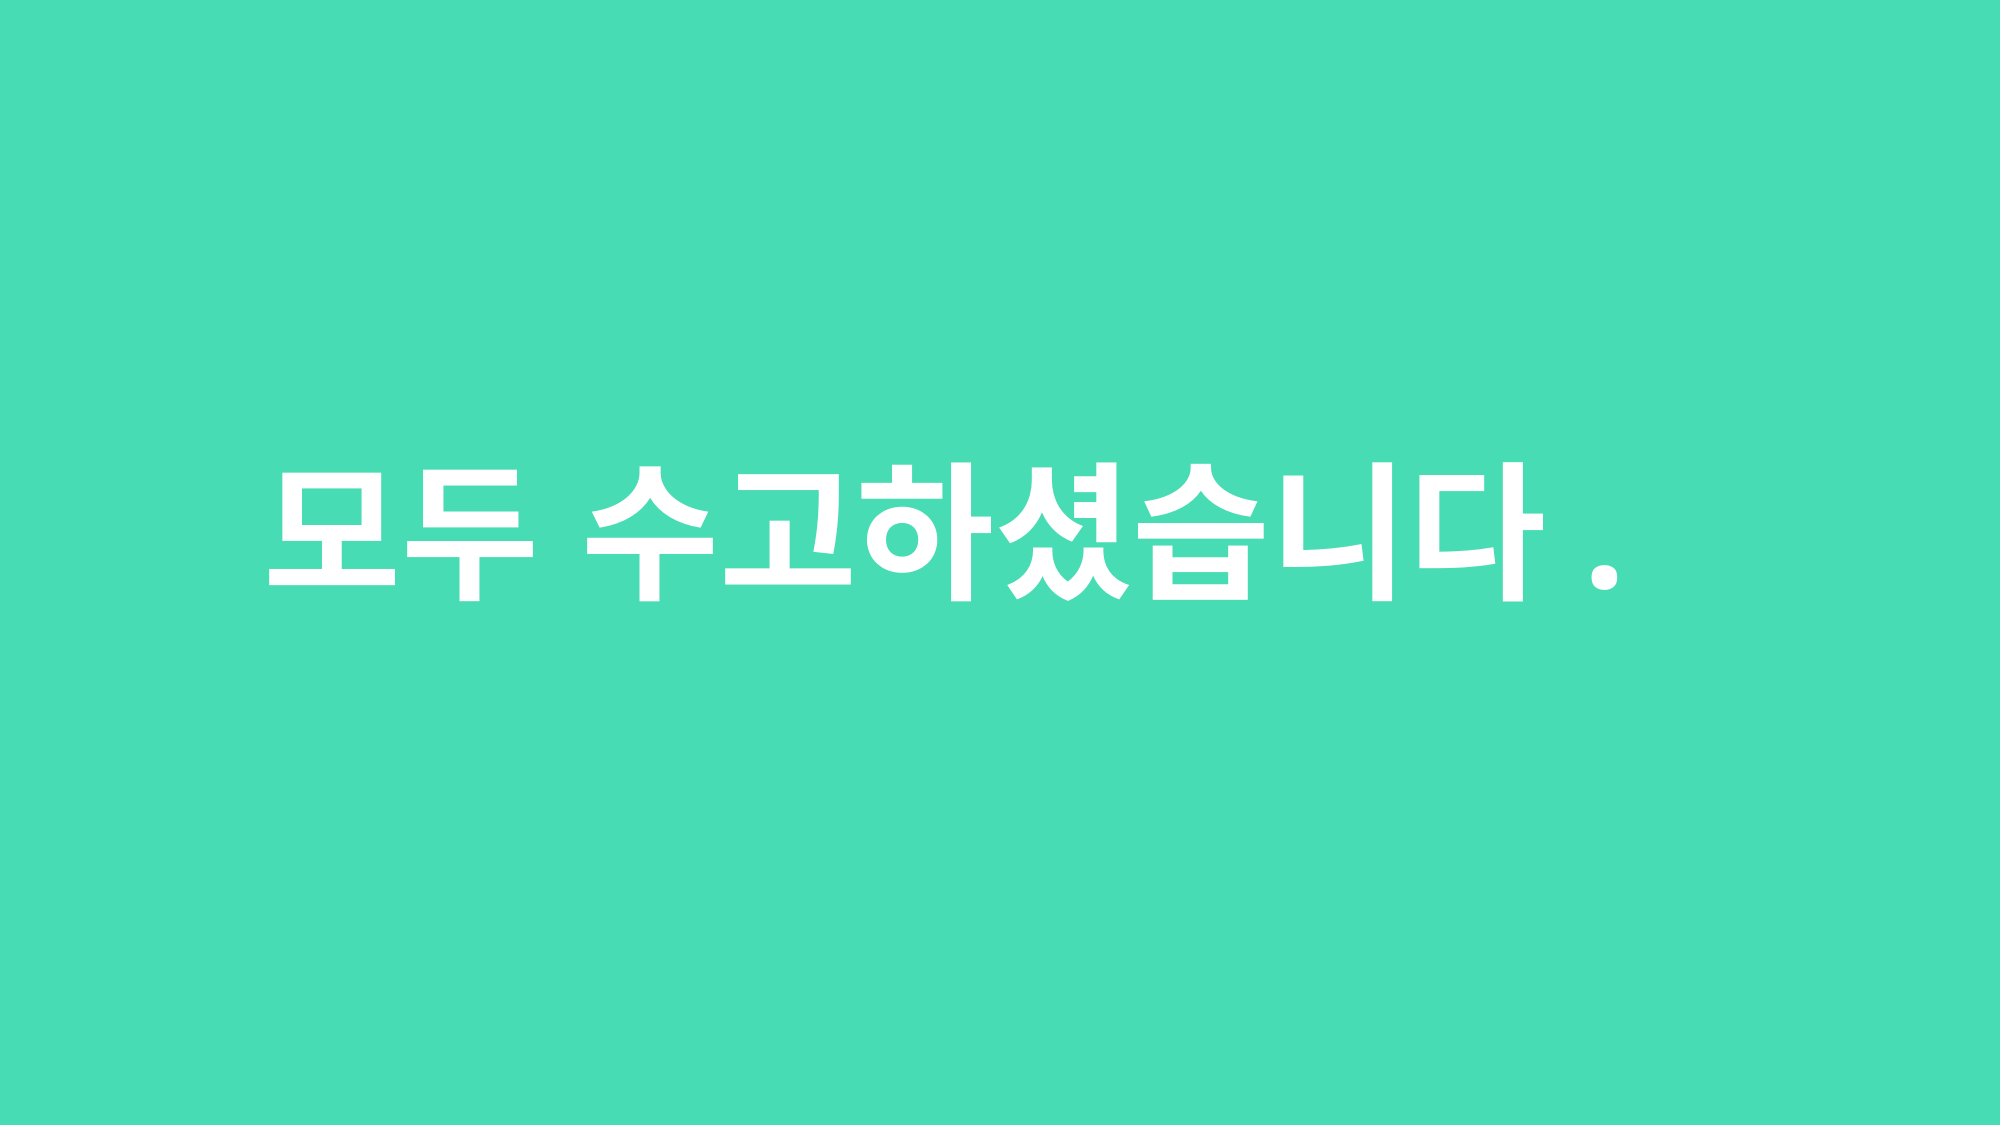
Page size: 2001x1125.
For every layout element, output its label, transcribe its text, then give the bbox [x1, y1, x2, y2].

text_box 모두 수고하셨습니다. [248, 430, 1798, 626]
